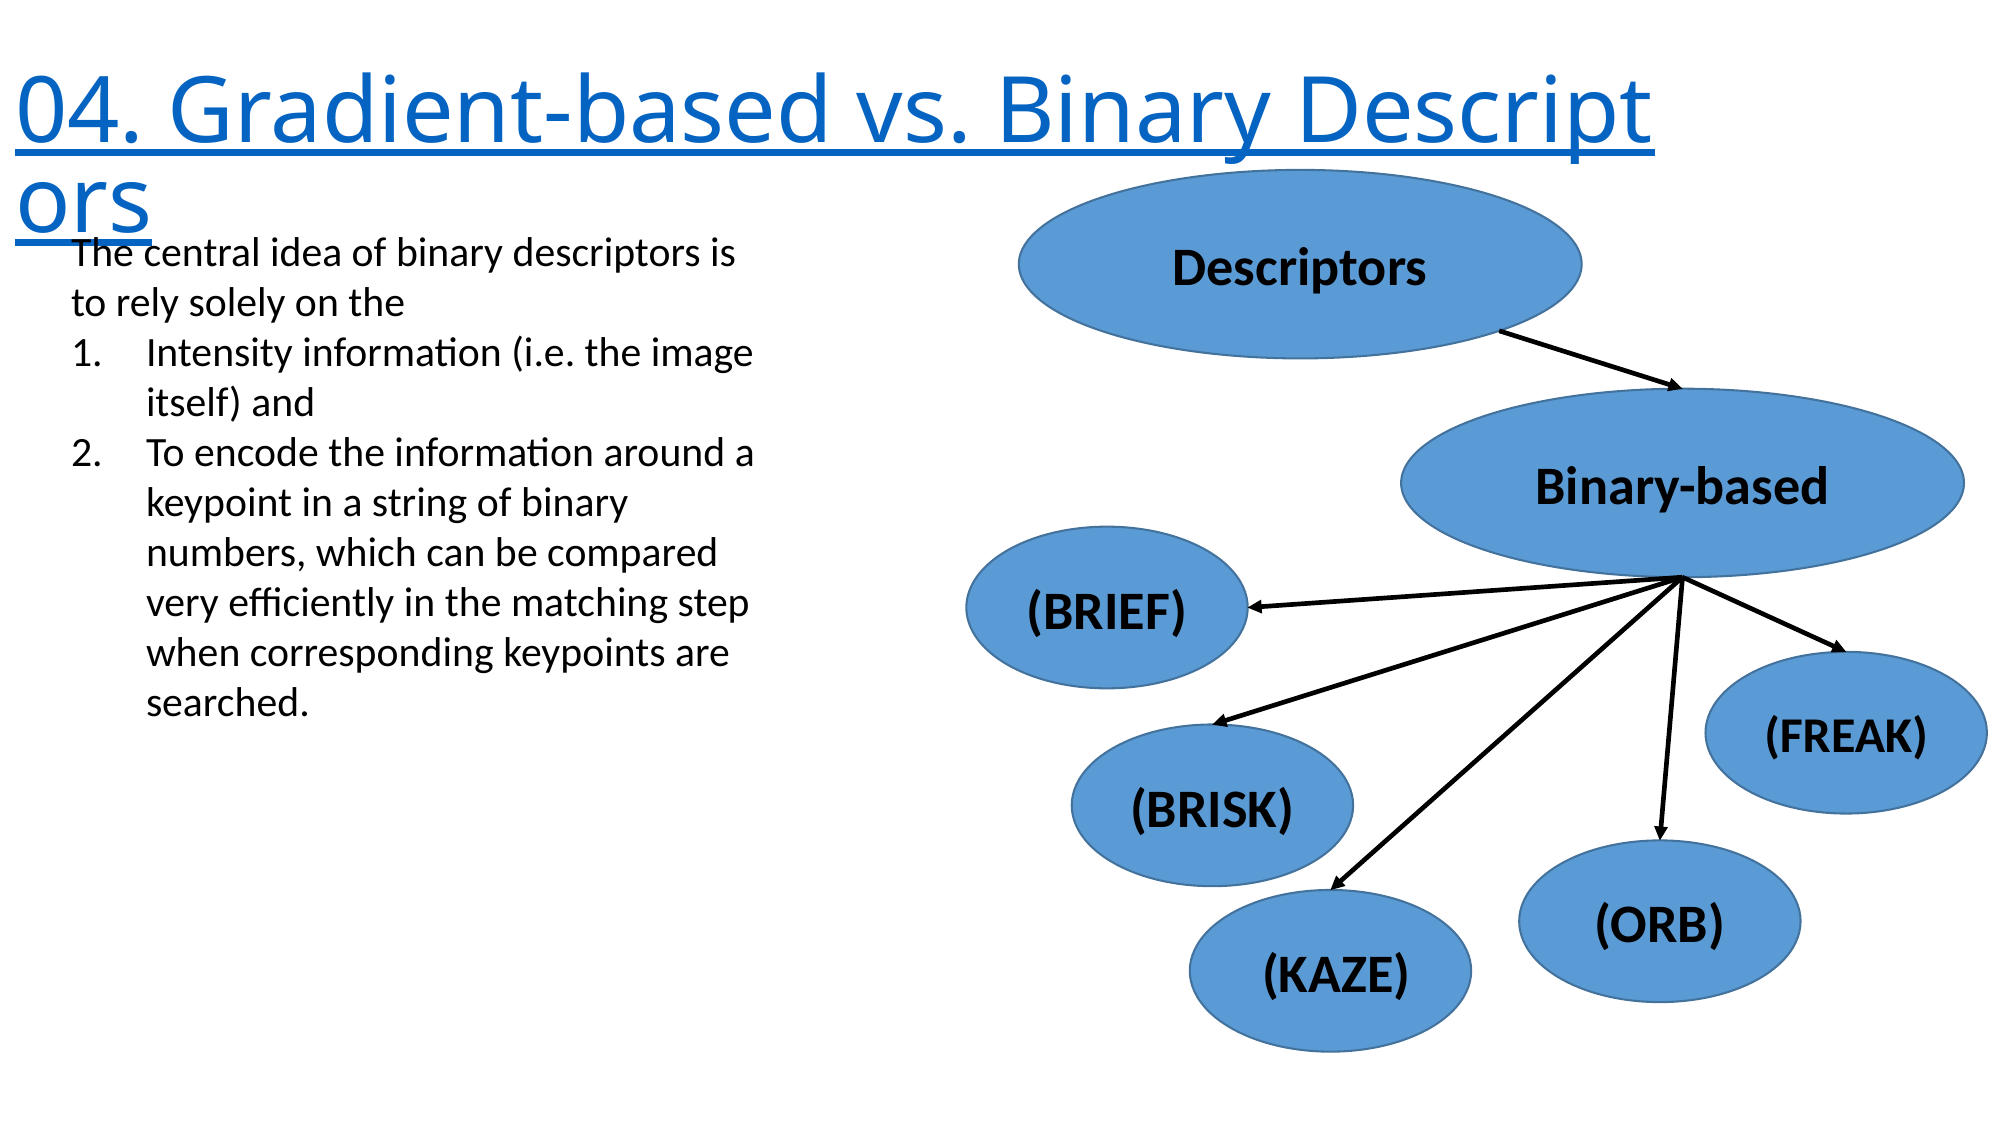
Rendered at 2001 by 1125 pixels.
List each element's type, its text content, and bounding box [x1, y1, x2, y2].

text_box (KAZE) [1188, 888, 1473, 1053]
text_box Descriptors [1017, 168, 1583, 360]
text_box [1682, 577, 1847, 652]
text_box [1212, 577, 1330, 725]
text_box The central idea of binary descriptors is to rely solely on the Intensity information (i.e. the image itself) and To encode the information around a keypoint in a string of binary numbers, which can be compared very efficiently in the matching step when corresponding keypoints are searched. [56, 217, 786, 733]
title 04. Gradient-based vs. Binary Descriptors [0, 0, 1725, 218]
text_box (ORB) [1518, 840, 1802, 1004]
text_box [1499, 330, 1683, 389]
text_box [1330, 577, 1683, 890]
text_box (BRIEF) [965, 525, 1239, 690]
text_box (BRISK) [1070, 723, 1330, 888]
text_box Binary-based [1400, 387, 1966, 577]
text_box (FREAK) [1704, 650, 1988, 815]
